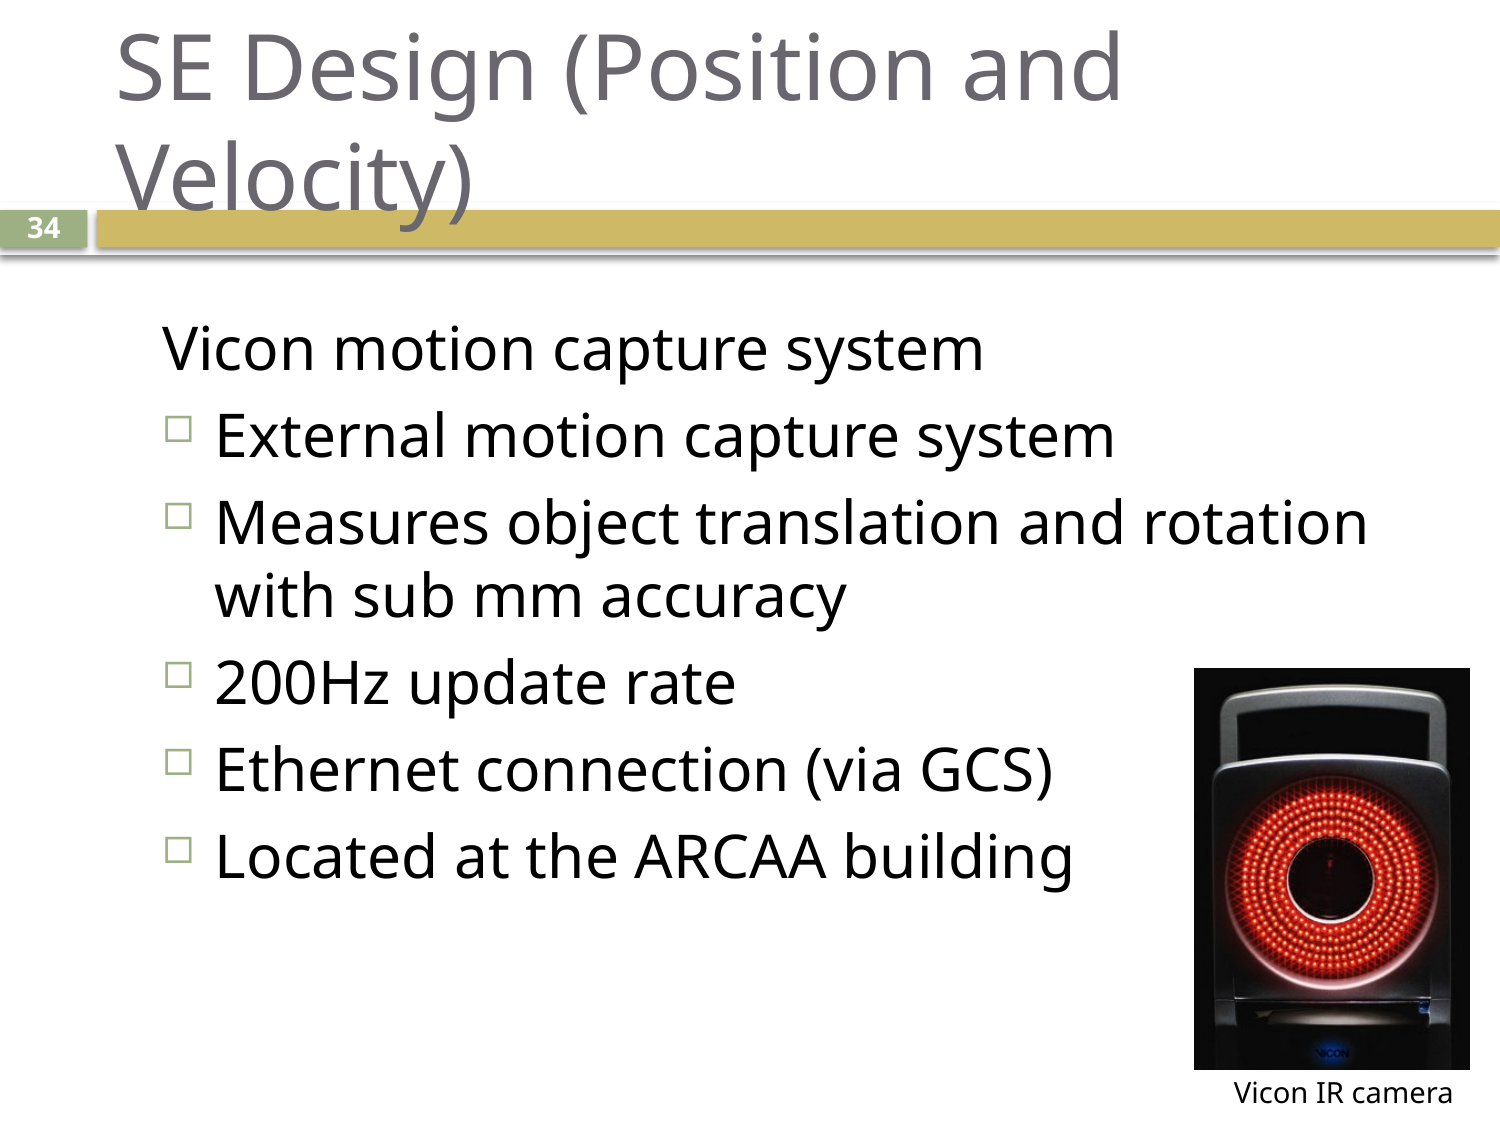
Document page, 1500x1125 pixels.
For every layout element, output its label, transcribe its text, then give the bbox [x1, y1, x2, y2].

text_box Vicon IR camera [1218, 1080, 1469, 1117]
picture [1194, 668, 1471, 1070]
title SE Design (Position and Velocity) [100, 37, 1438, 200]
slide_number 34 [0, 208, 88, 249]
list Vicon motion capture system External motion capture system Measures object translation and rotation with sub mm accuracy 200Hz update rate Ethernet connection (via GCS) Located at the ARCAA building [147, 302, 1423, 1053]
